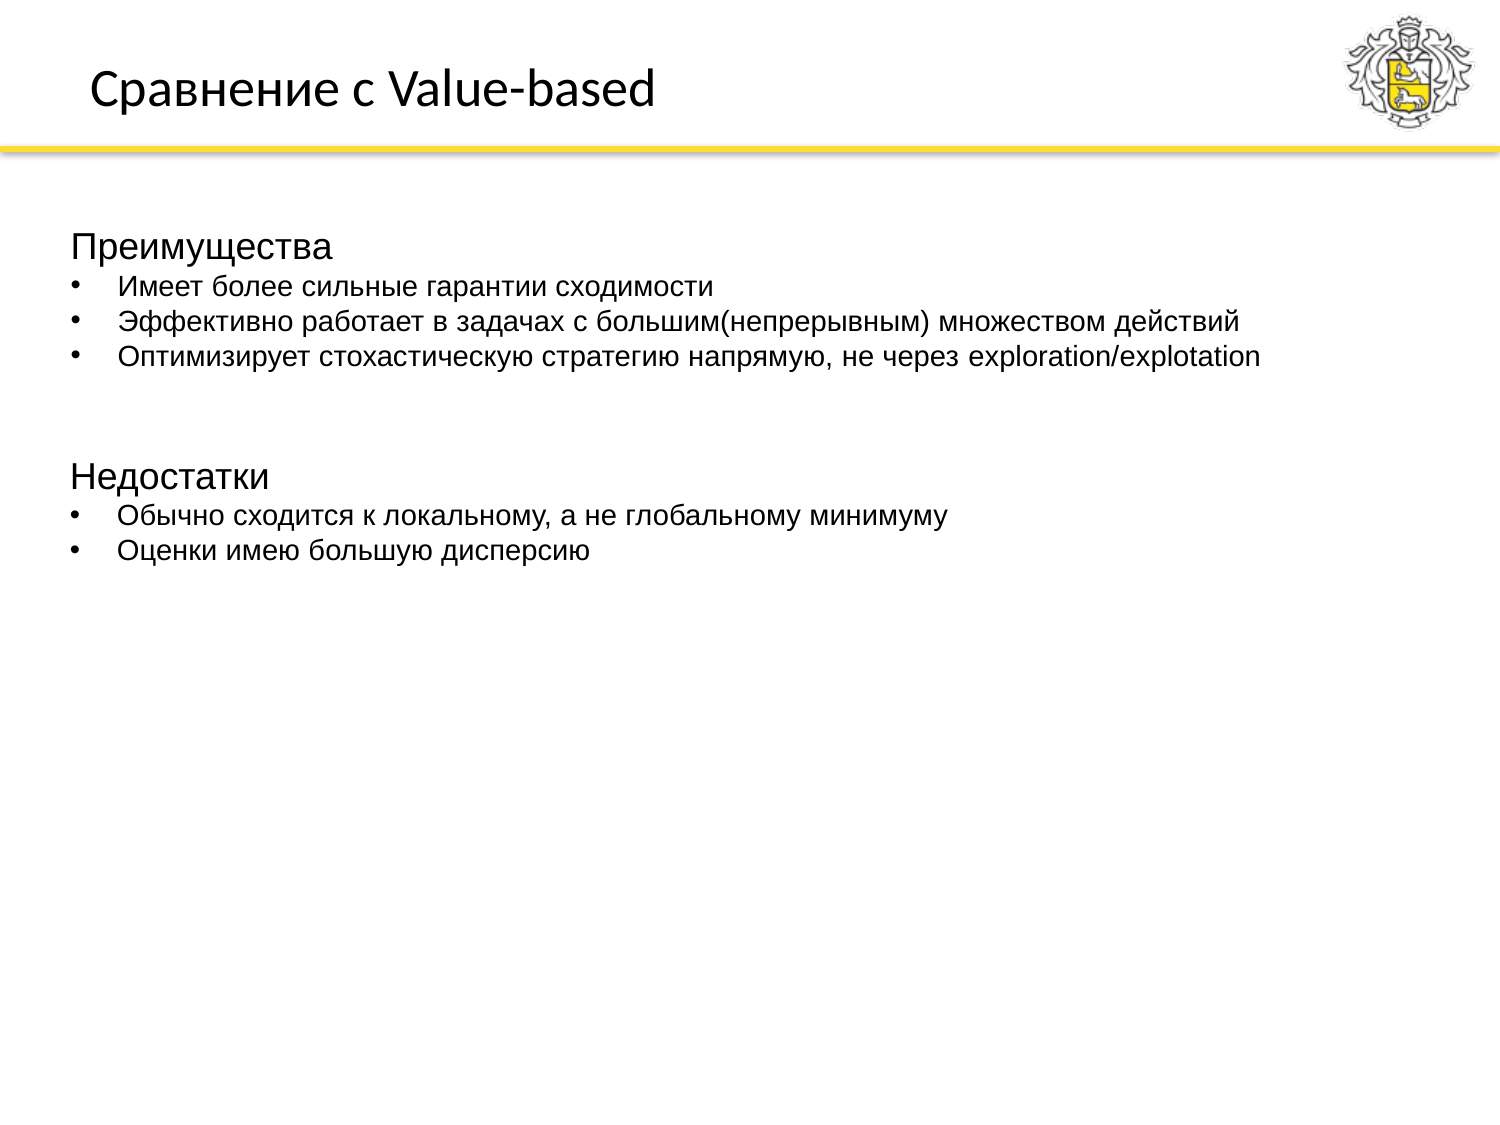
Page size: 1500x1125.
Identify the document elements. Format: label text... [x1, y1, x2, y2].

text_box Недостатки Обычно сходится к локальному, а не глобальному минимуму Оценки имею большую дисперсию [55, 444, 965, 574]
title Сравнение с Value-based [75, 50, 1425, 119]
text_box Преимущества Имеет более сильные гарантии сходимости Эффективно работает в задачах с большим(непрерывным) множеством действий Оптимизирует стохастическую стратегию напрямую, не через exploration/explotation [55, 214, 1277, 380]
